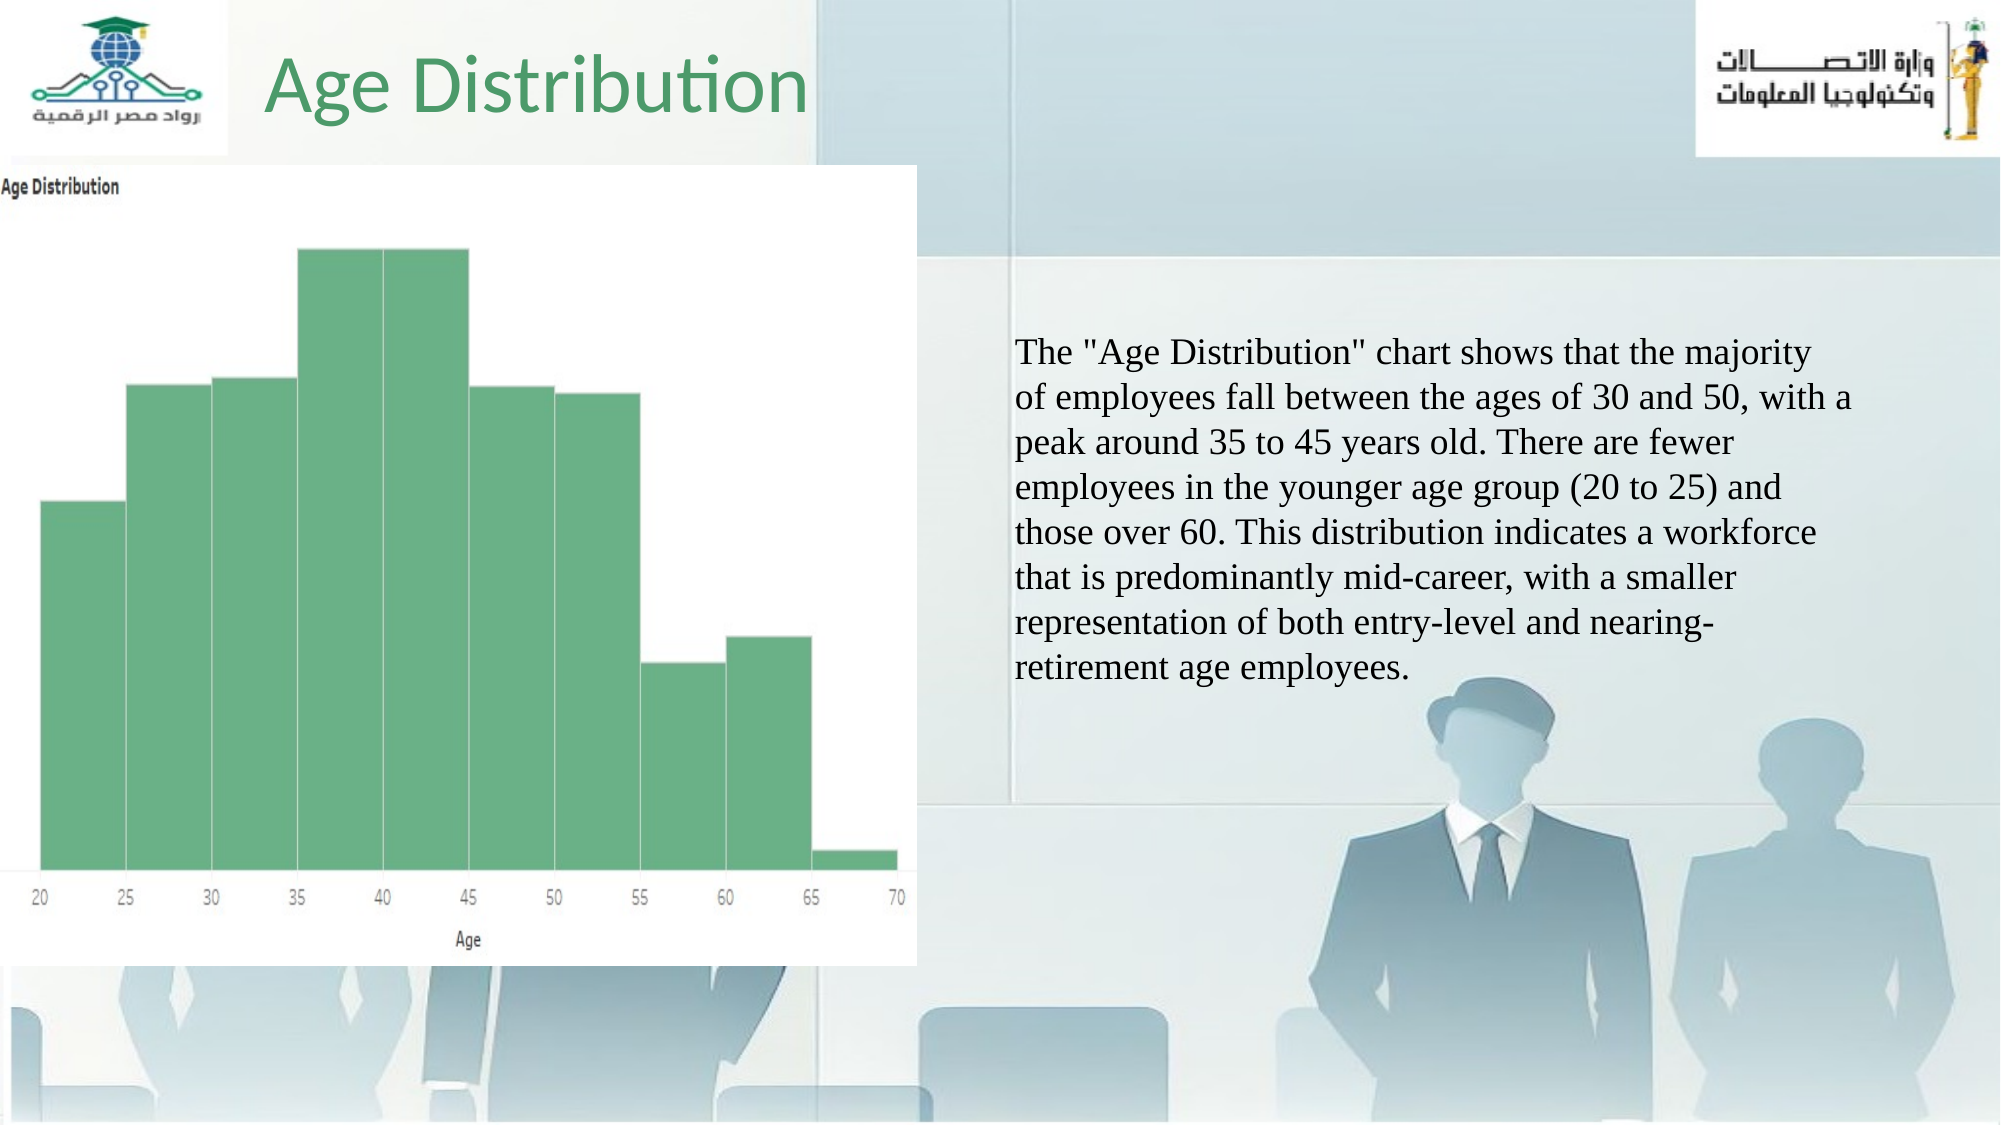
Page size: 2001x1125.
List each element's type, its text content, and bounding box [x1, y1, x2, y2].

text_box The "Age Distribution" chart shows that the majority of employees fall between the ages of 30 and 50, with a peak around 35 to 45 years old. There are fewer employees in the younger age group (20 to 25) and those over 60. This distribution indicates a workforce that is predominantly mid-career, with a smaller representation of both entry-level and nearing-retirement age employees. [999, 319, 1875, 695]
text_box Age Distribution [249, 21, 1751, 137]
title [861, 0, 2000, 1125]
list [0, 165, 917, 966]
picture [0, 966, 861, 1125]
picture [0, 0, 861, 165]
